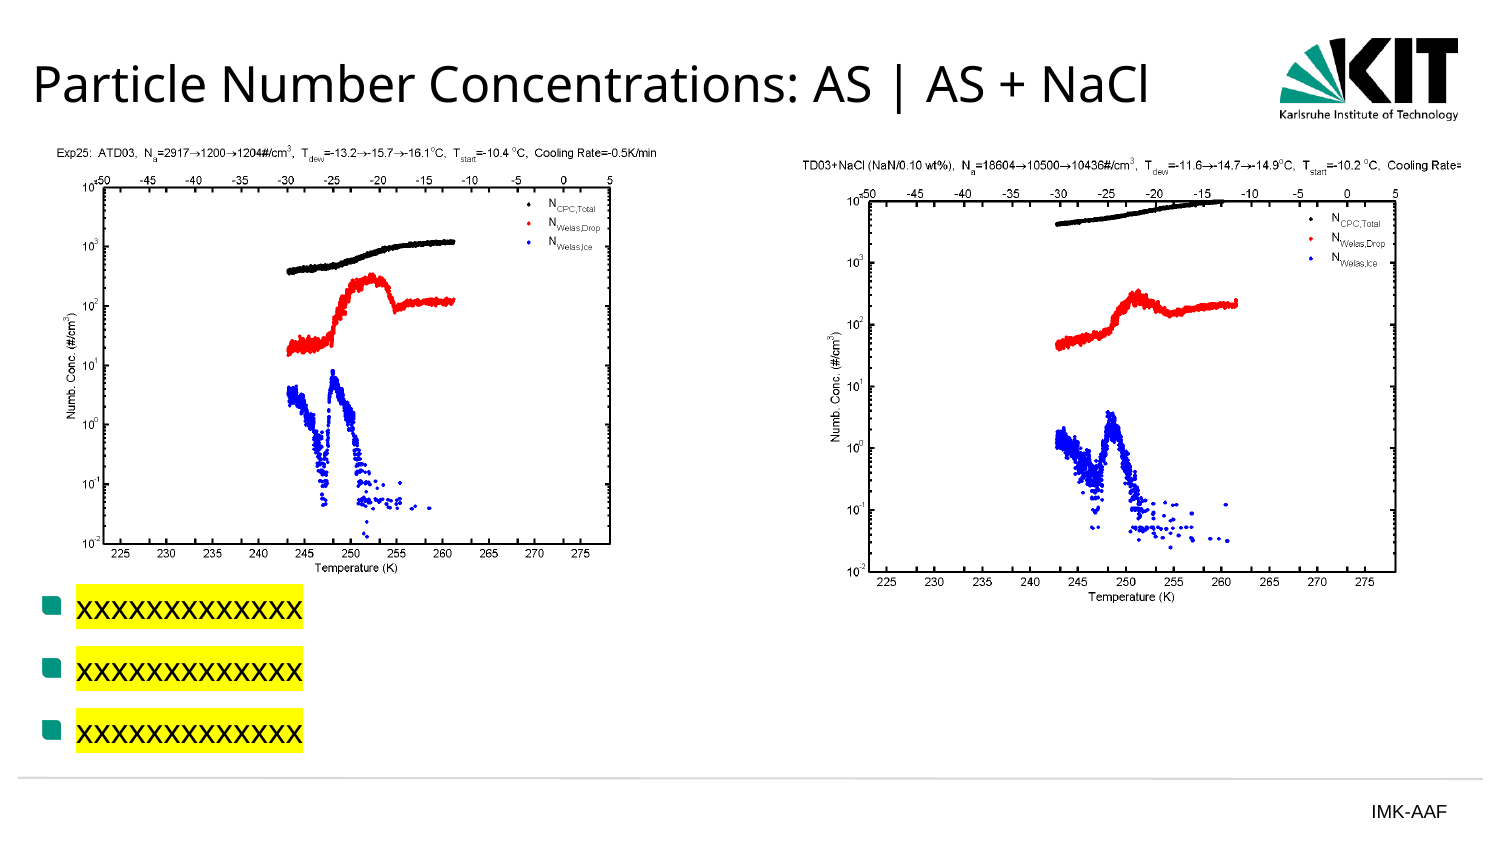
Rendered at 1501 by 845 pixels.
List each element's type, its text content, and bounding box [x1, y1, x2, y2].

text_box [203, 110, 696, 189]
text_box Particle Number Concentrations: AS | AS + NaCl [17, 44, 1282, 120]
text_box xxxxxxxxxxxxx xxxxxxxxxxxxx xxxxxxxxxxxxx [42, 590, 1341, 763]
picture [803, 127, 1461, 621]
picture [1280, 38, 1458, 121]
picture [42, 596, 61, 617]
picture [42, 720, 61, 742]
picture [42, 658, 61, 680]
picture [40, 116, 673, 591]
